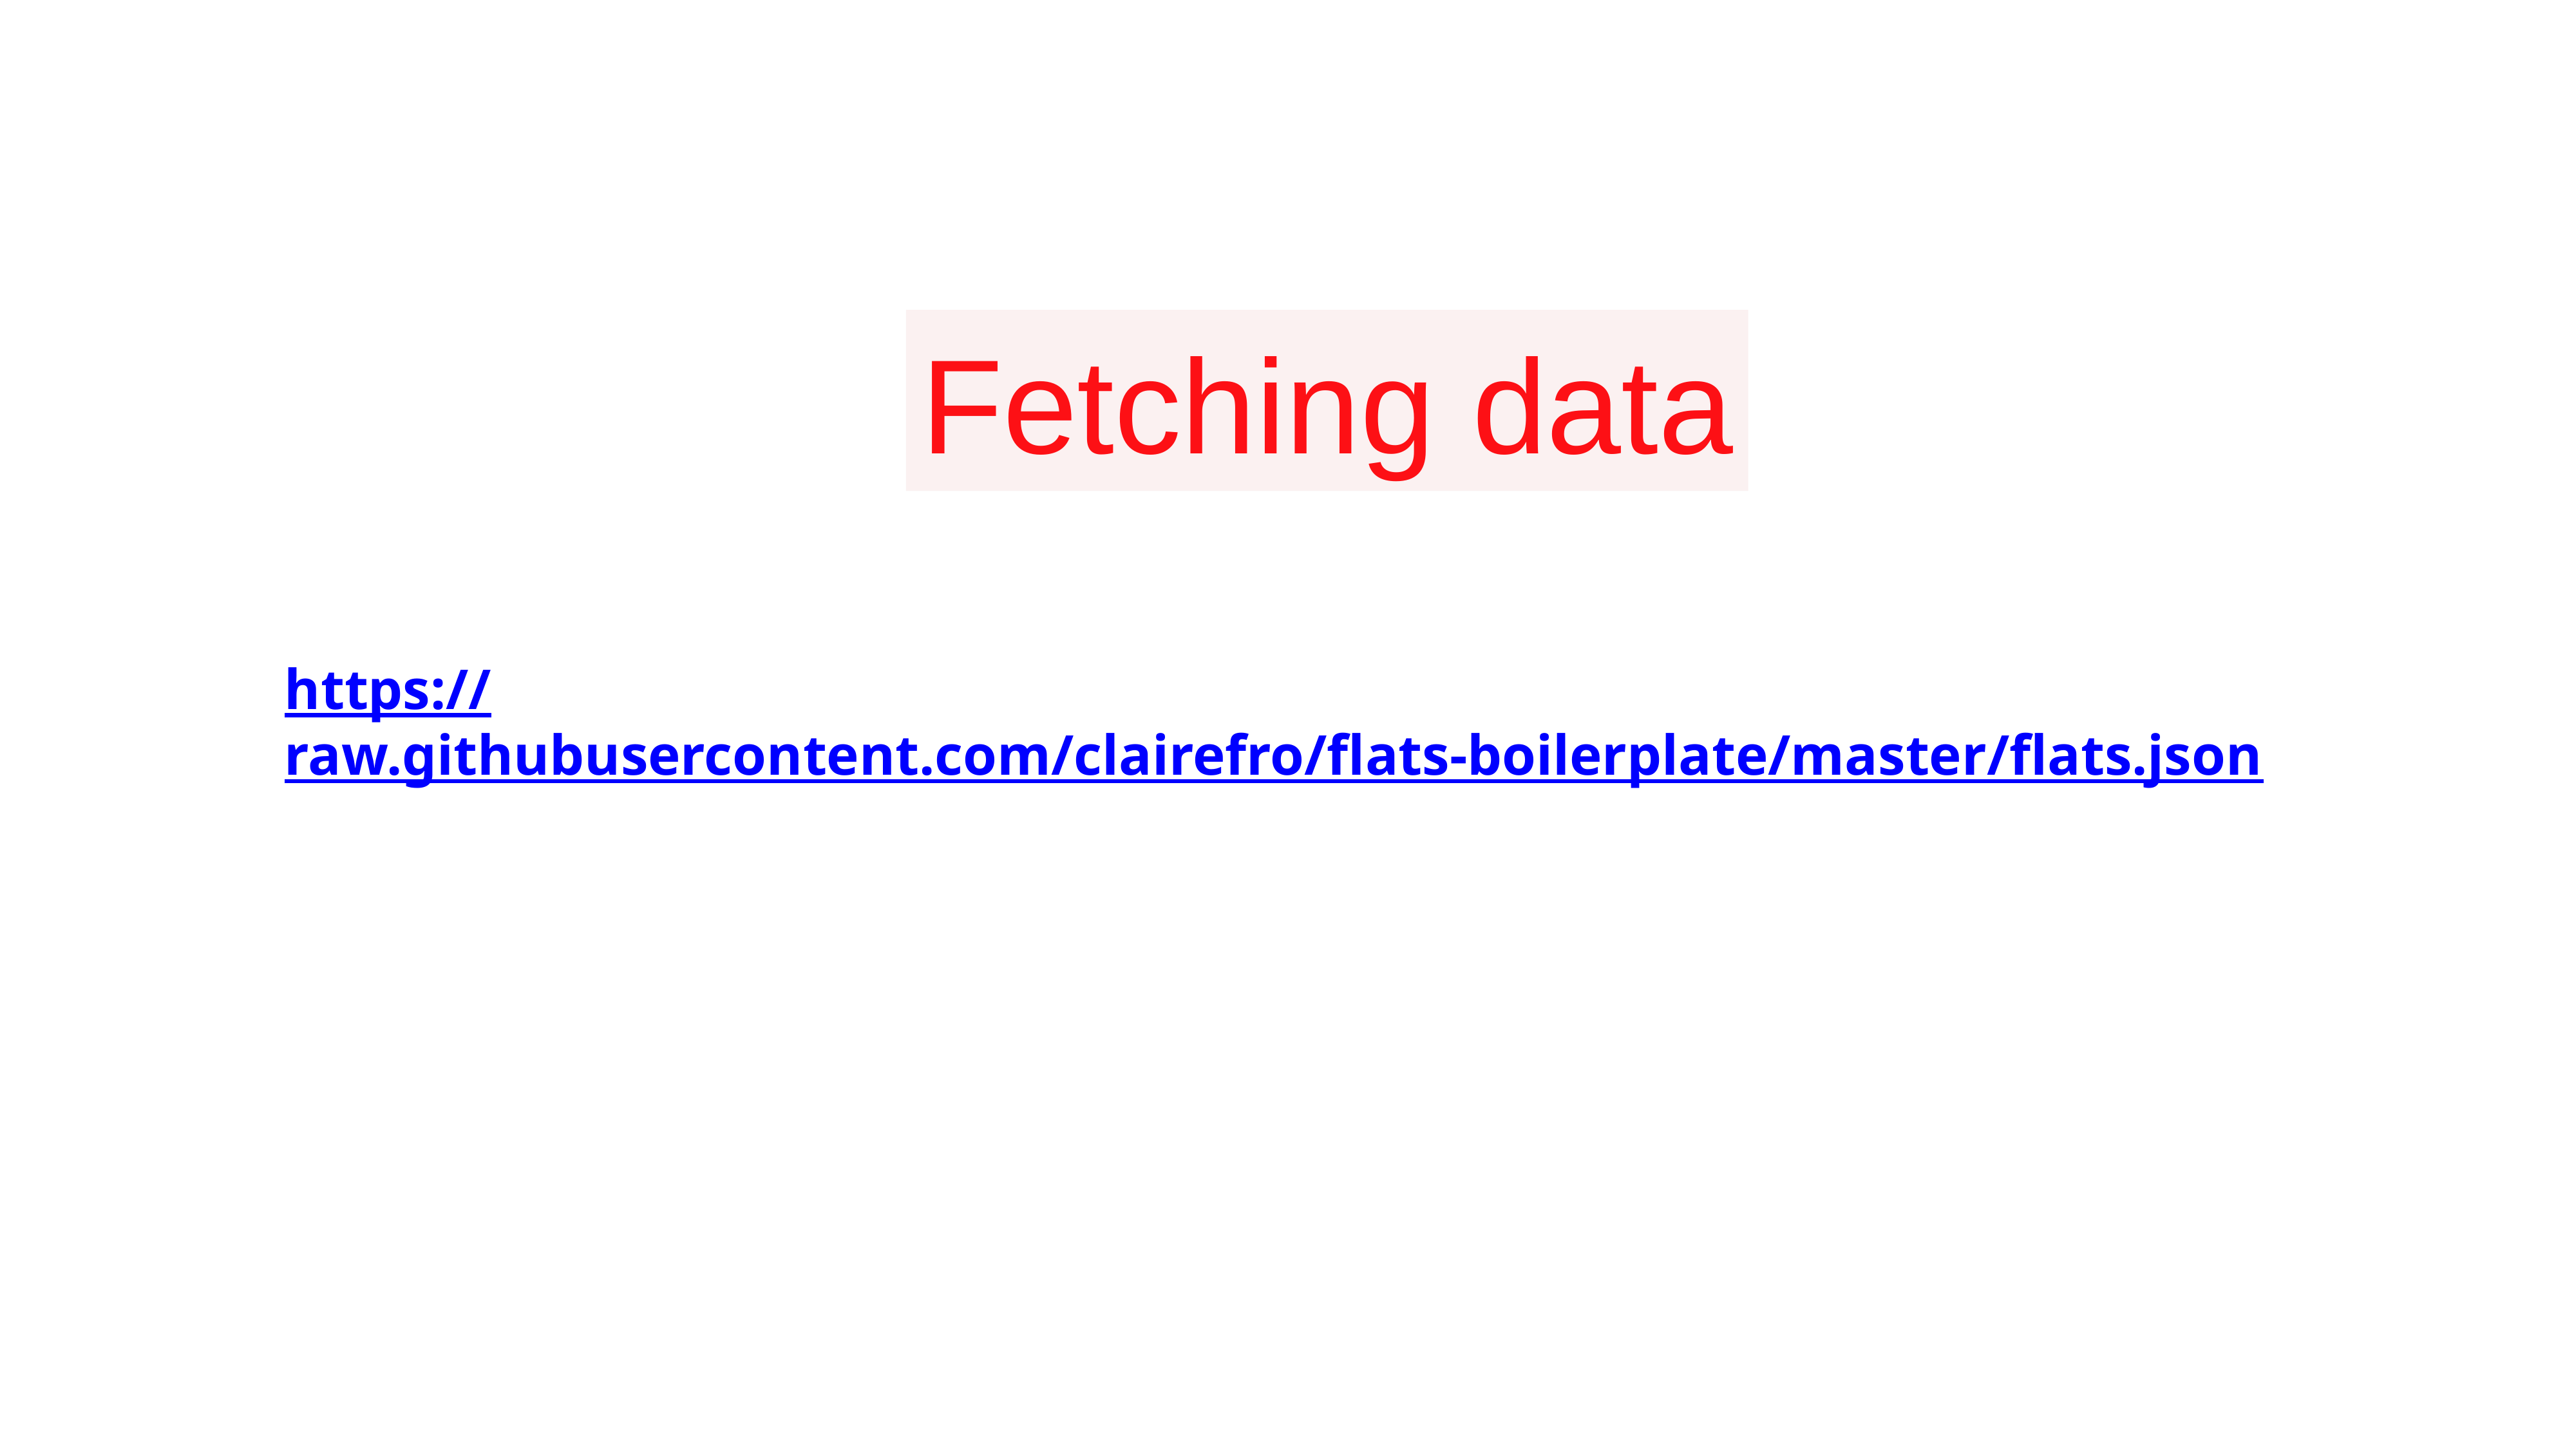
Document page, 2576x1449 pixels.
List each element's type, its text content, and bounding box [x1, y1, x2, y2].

text_box Fetching data [905, 310, 1748, 491]
text_box https://raw.githubusercontent.com/clairefro/flats-boilerplate/master/flats.json [280, 685, 2374, 764]
